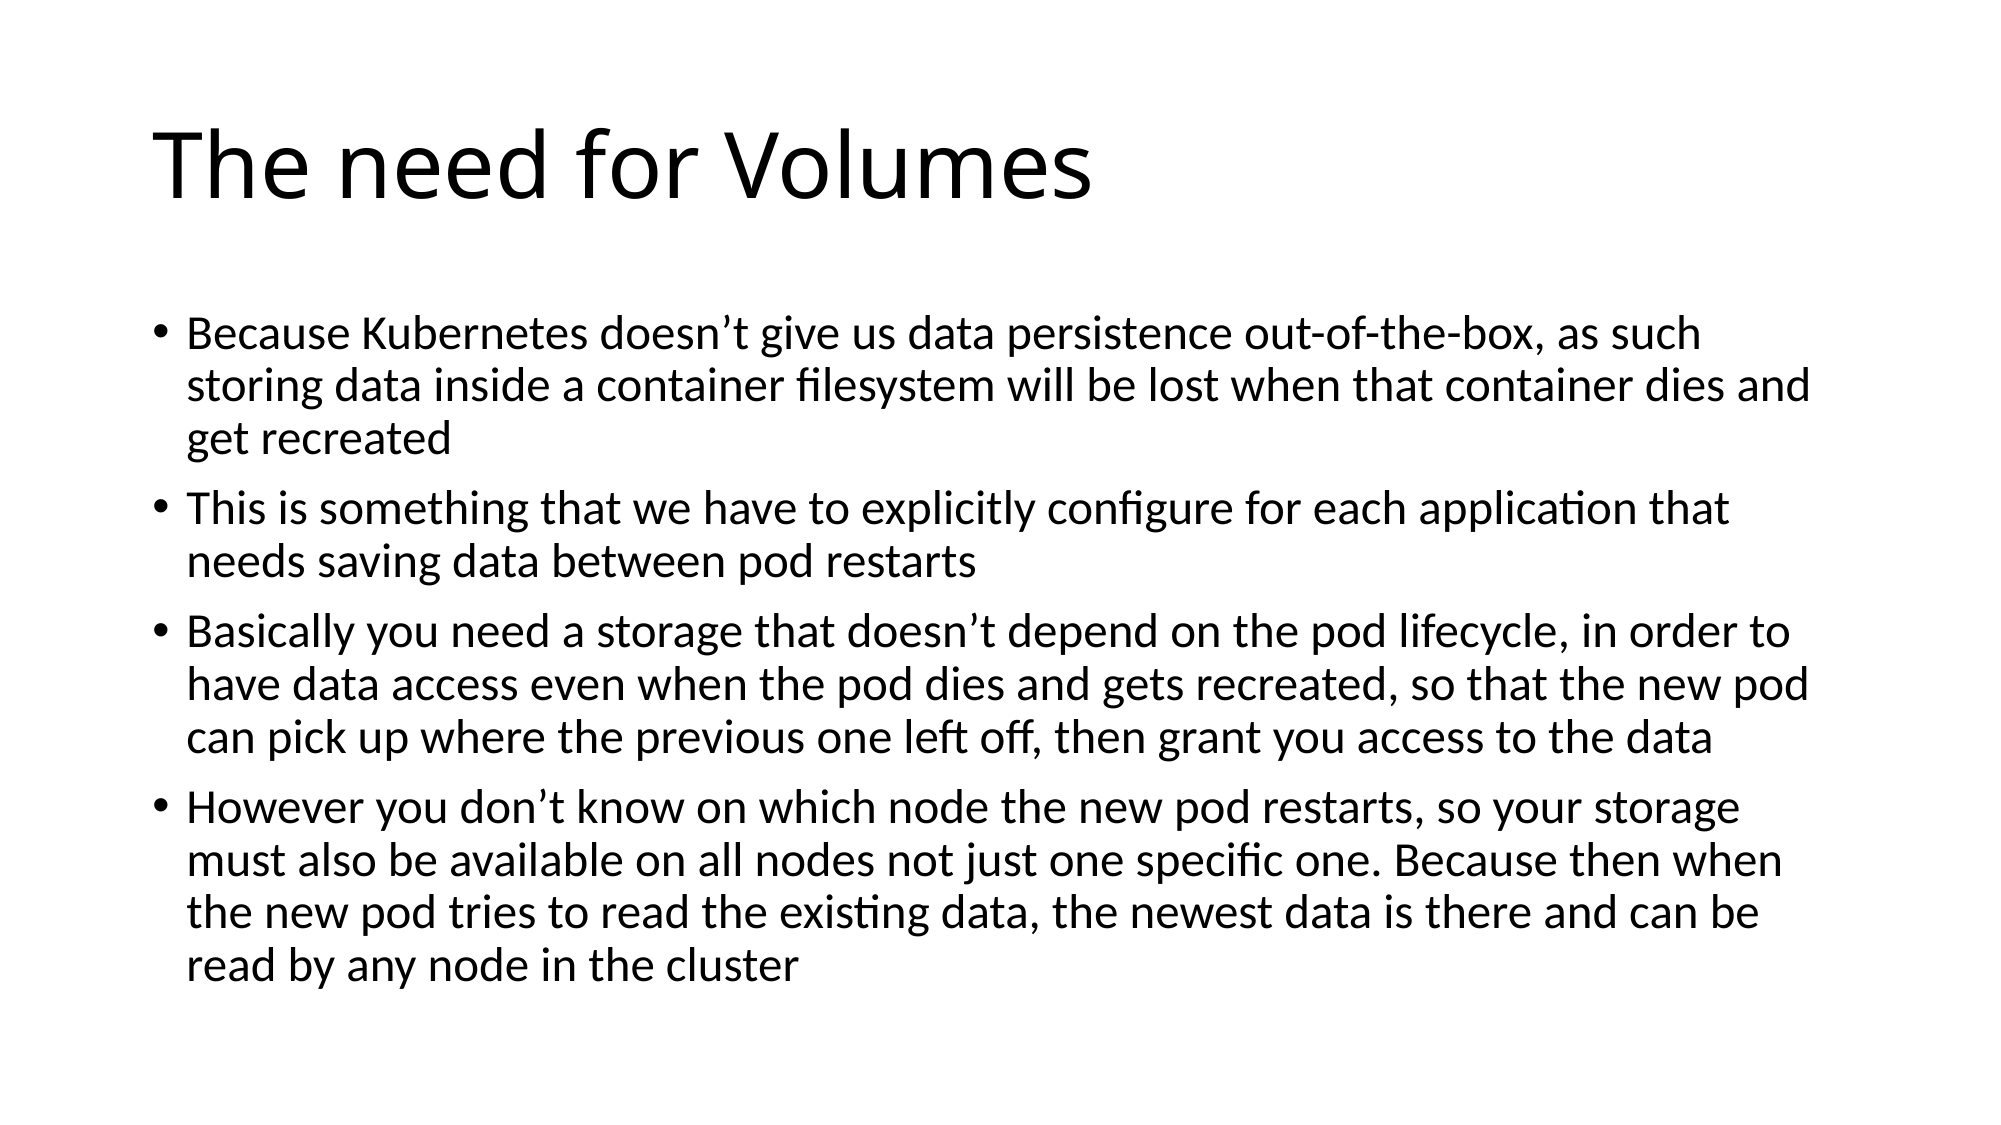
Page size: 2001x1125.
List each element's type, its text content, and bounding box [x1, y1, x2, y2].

title The need for Volumes [137, 59, 1863, 278]
list Because Kubernetes doesn’t give us data persistence out-of-the-box, as such storing data inside a container filesystem will be lost when that container dies and get recreated This is something that we have to explicitly configure for each application that needs saving data between pod restarts Basically you need a storage that doesn’t depend on the pod lifecycle, in order to have data access even when the pod dies and gets recreated, so that the new pod can pick up where the previous one left off, then grant you access to the data However you don’t know on which node the new pod restarts, so your storage must also be available on all nodes not just one specific one. Because then when the new pod tries to read the existing data, the newest data is there and can be read by any node in the cluster [137, 299, 1863, 1014]
